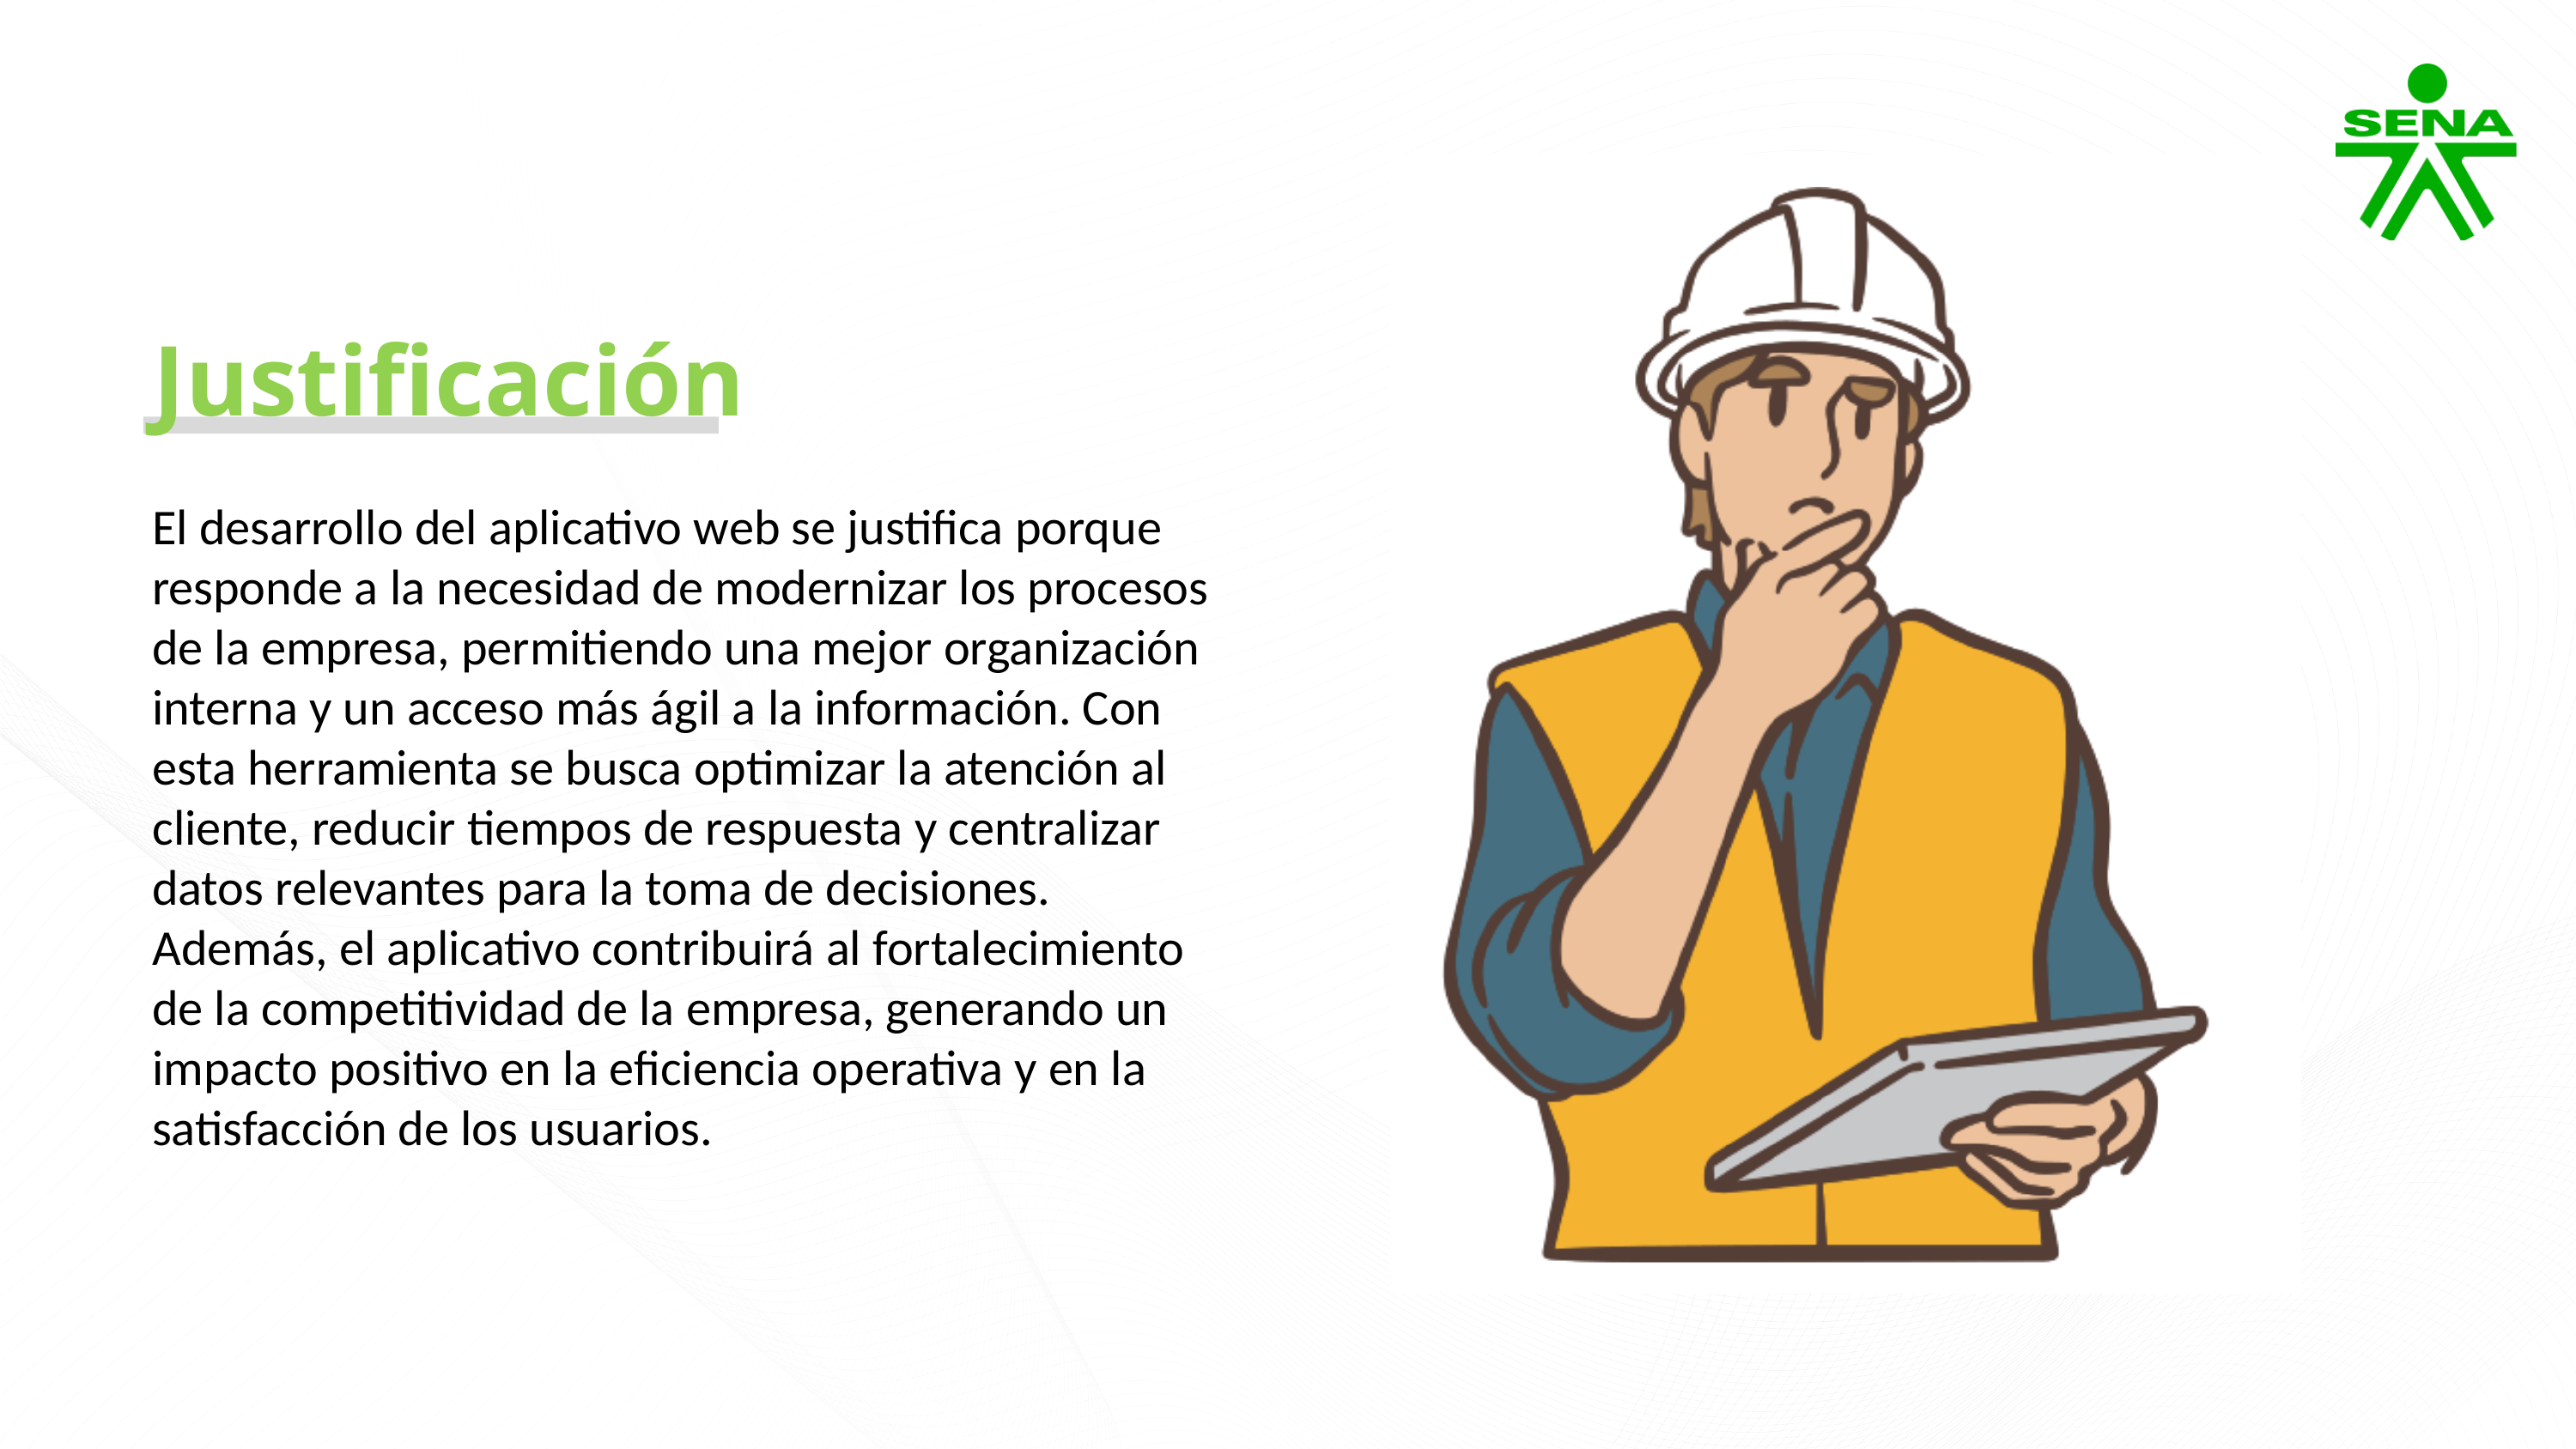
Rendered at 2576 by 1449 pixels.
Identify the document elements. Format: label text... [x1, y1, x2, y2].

text_box Justificación [141, 326, 1105, 434]
picture [0, 0, 2576, 1449]
text_box El desarrollo del aplicativo web se justifica porque responde a la necesidad de modernizar los procesos de la empresa, permitiendo una mejor organización interna y un acceso más ágil a la información. Con esta herramienta se busca optimizar la atención al cliente, reducir tiempos de respuesta y centralizar datos relevantes para la toma de decisiones. Además, el aplicativo contribuirá al fortalecimiento de la competitividad de la empresa, generando un impacto positivo en la eficiencia operativa y en la satisfacción de los usuarios. [139, 488, 1235, 1162]
